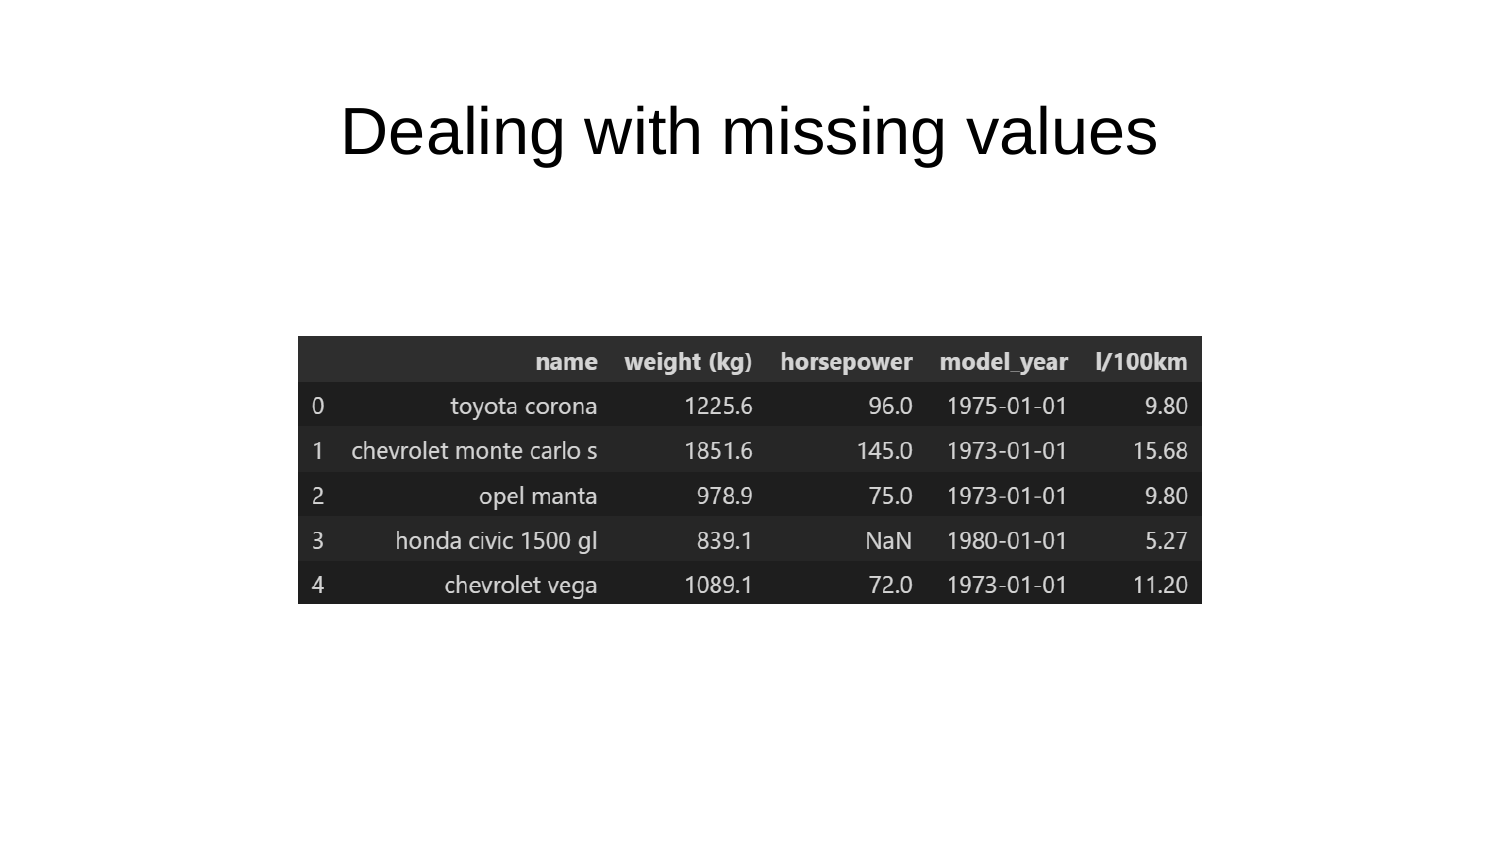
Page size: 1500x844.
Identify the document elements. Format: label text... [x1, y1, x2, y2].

title Dealing with missing values [51, 72, 1449, 176]
picture [298, 336, 1202, 604]
